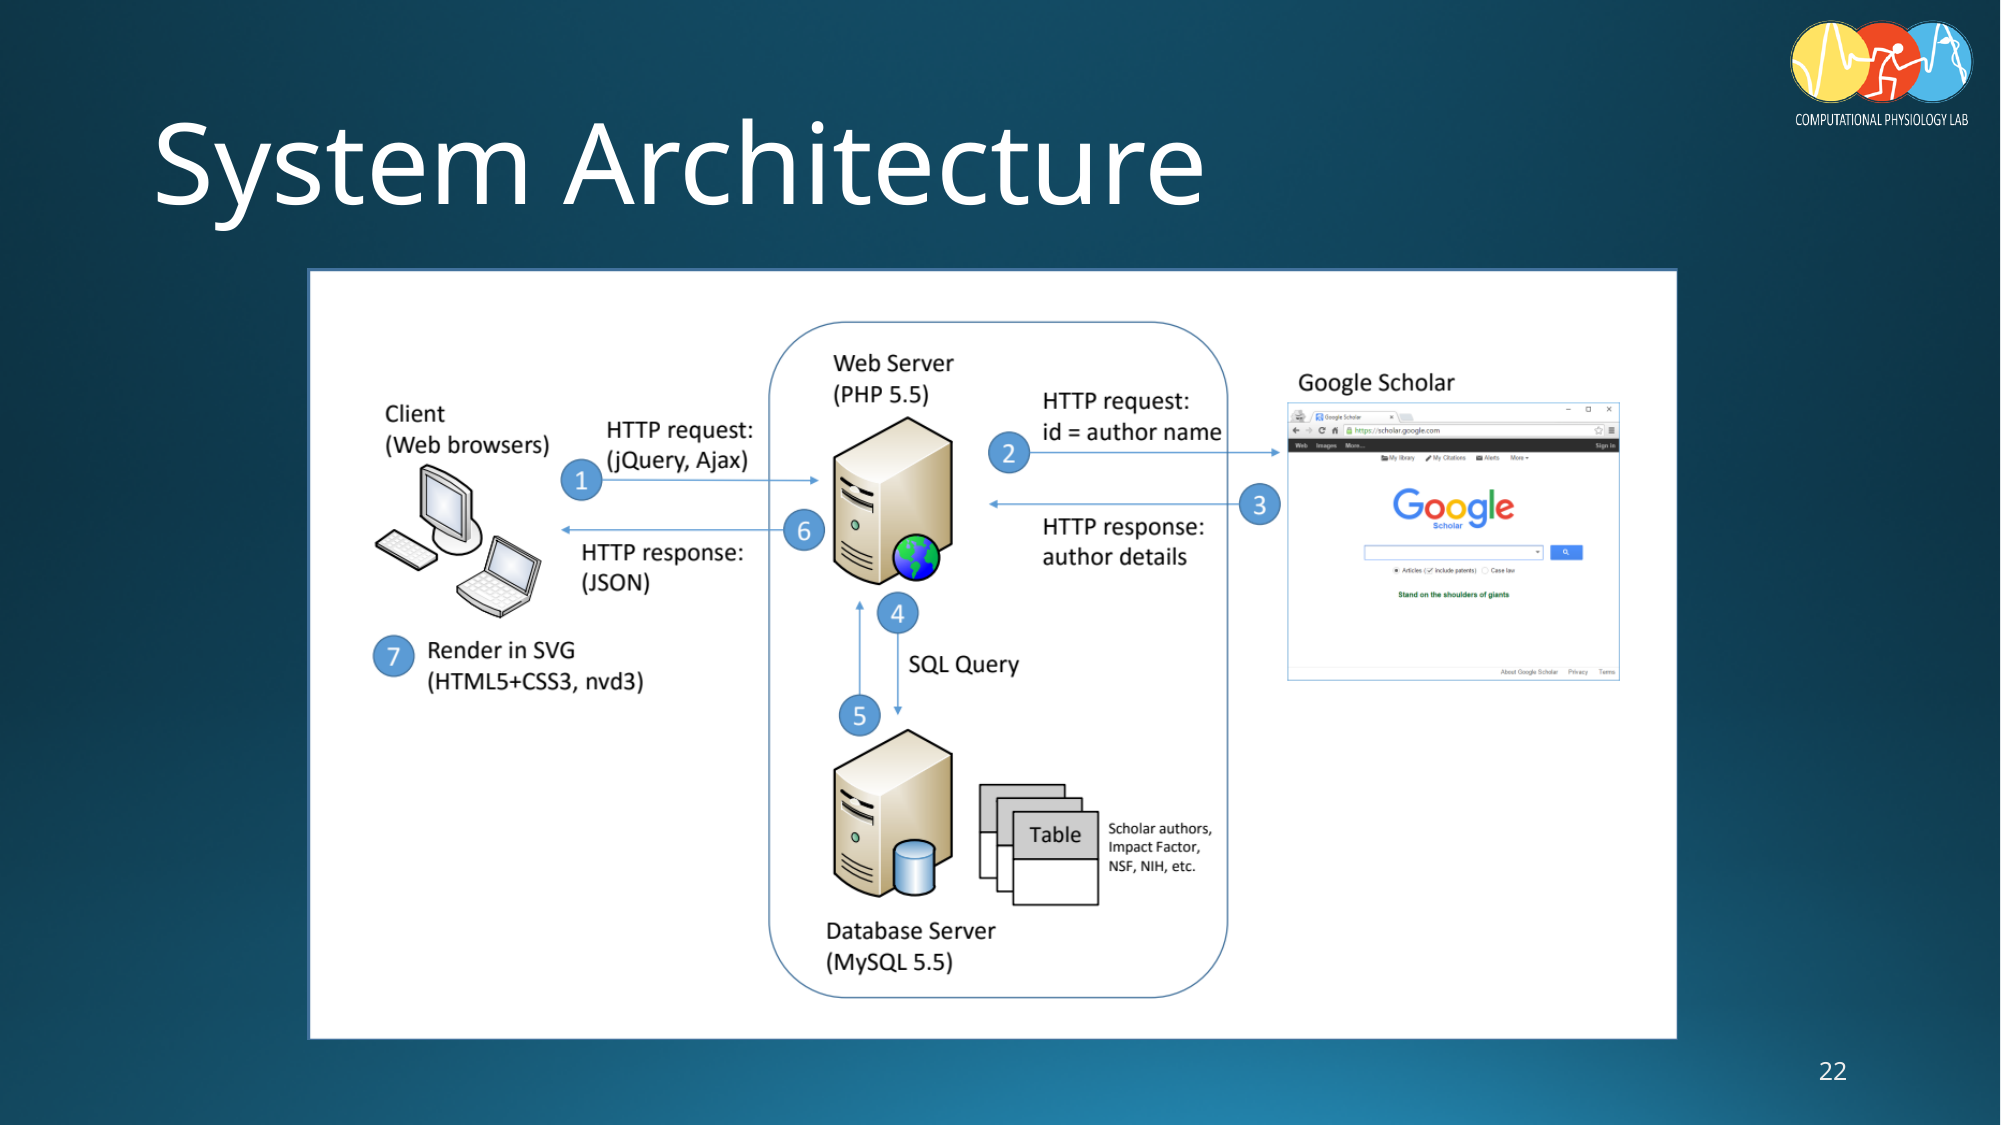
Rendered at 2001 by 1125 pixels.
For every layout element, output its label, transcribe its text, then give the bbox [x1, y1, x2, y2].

slide_number 22 [1412, 1042, 1863, 1103]
title System Architecture [137, 59, 1863, 278]
picture [0, 0, 2001, 1125]
